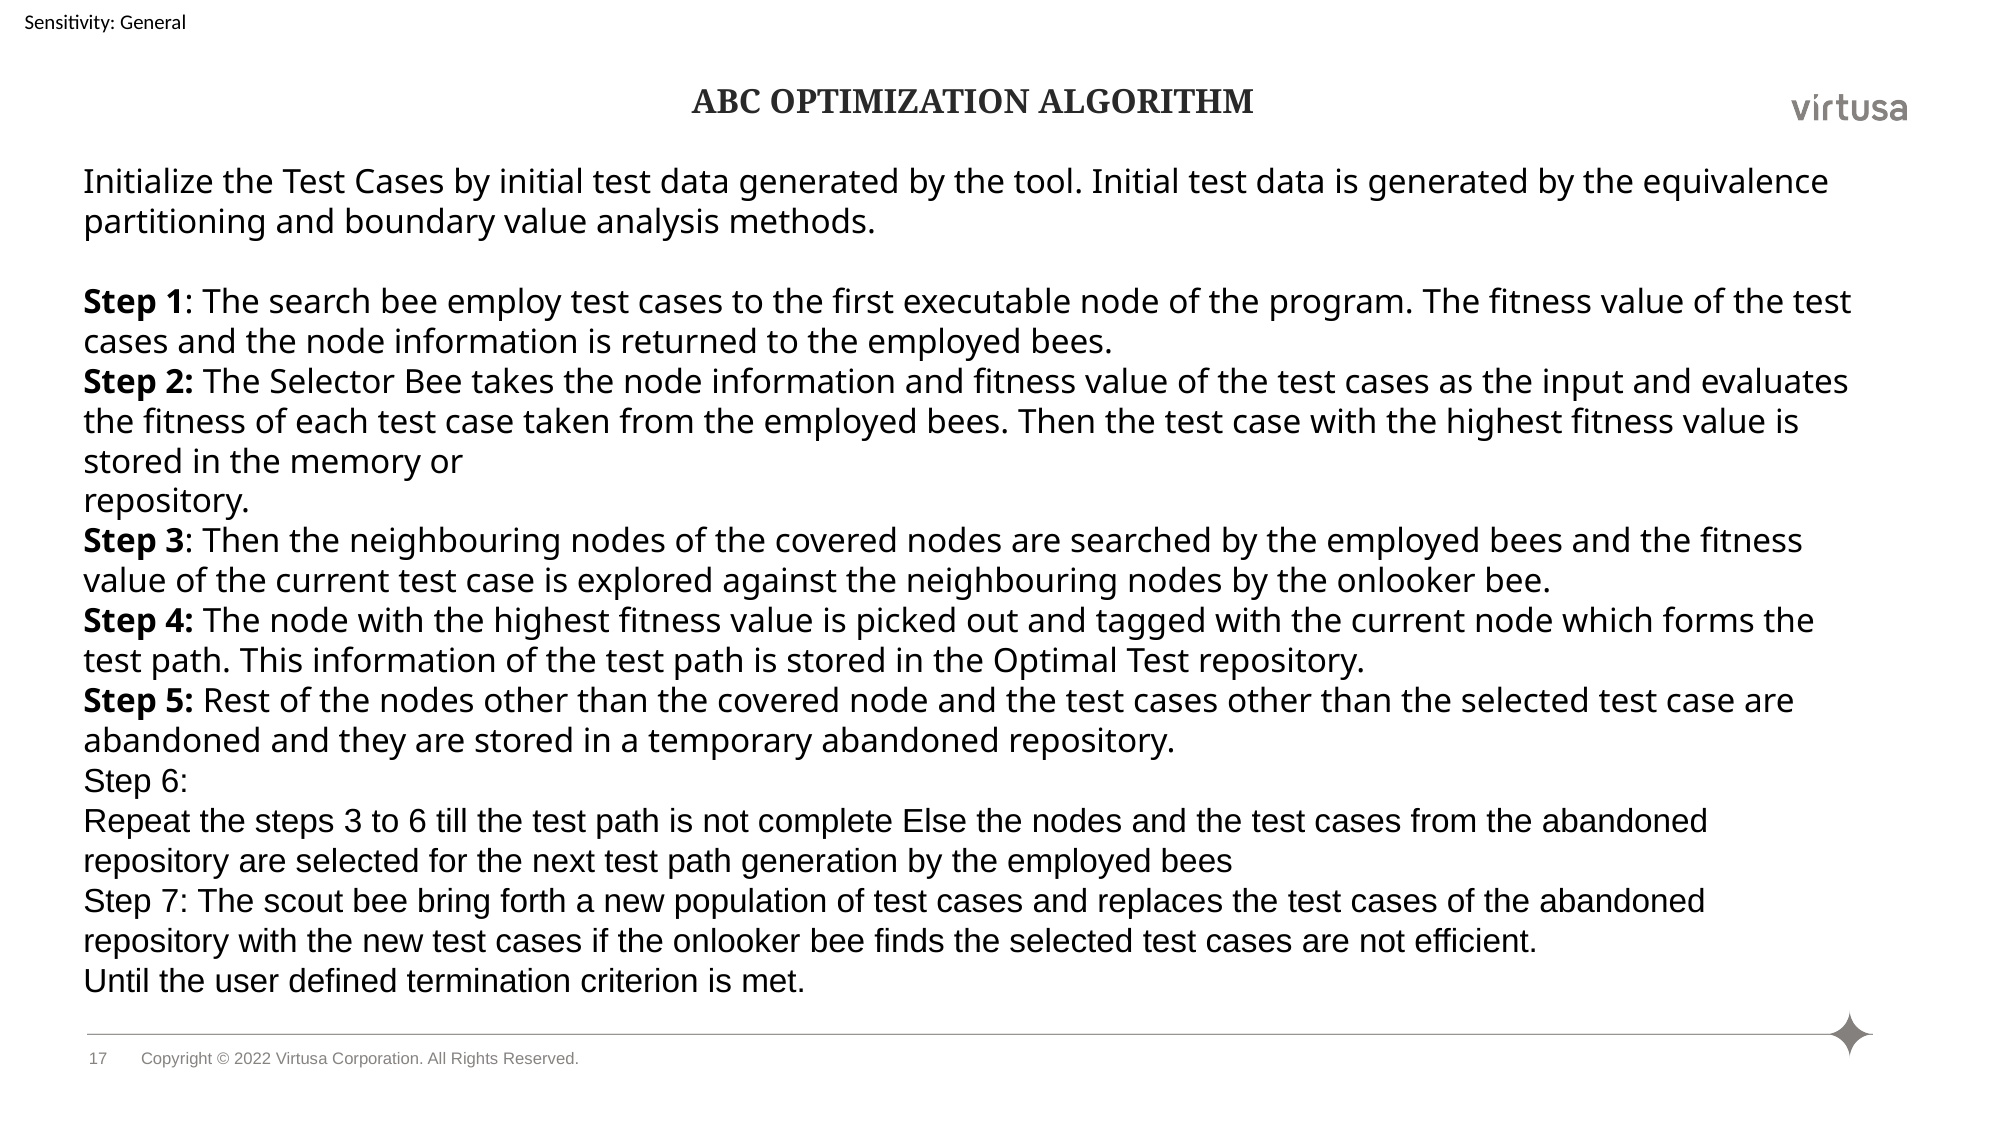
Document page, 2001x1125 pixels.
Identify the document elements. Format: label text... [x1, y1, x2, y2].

picture [1878, 94, 1907, 121]
text_box ABC OPTIMIZATION ALGORITHM Initialize the Test Cases by initial test data generated by the tool. Initial test data is generated by the equivalence partitioning and boundary value analysis methods. Step 1: The search bee employ test cases to the first executable node of the program. The fitness value of the test cases and the node information is returned to the employed bees. Step 2: The Selector Bee takes the node information and fitness value of the test cases as the input and evaluates the fitness of each test case taken from the employed bees. Then the test case with the highest fitness value is stored in the memory or repository. Step 3: Then the neighbouring nodes of the covered nodes are searched by the employed bees and the fitness value of the current test case is explored against the neighbouring nodes by the onlooker bee. Step 4: The node with the highest fitness value is picked out and tagged with the current node which forms the test path. This information of the test path is stored in the Optimal Test repository. Step 5: Rest of the nodes other than the covered node and the test cases other than the selected test case are abandoned and they are stored in a temporary abandoned repository. Step 6: Repeat the steps 3 to 6 till the test path is not complete Else the nodes and the test cases from the abandoned repository are selected for the next test path generation by the employed bees Step 7: The scout bee bring forth a new population of test cases and replaces the test cases of the abandoned repository with the new test cases if the onlooker bee finds the selected test cases are not efficient. Until the user defined termination criterion is met. [68, 33, 1878, 1046]
